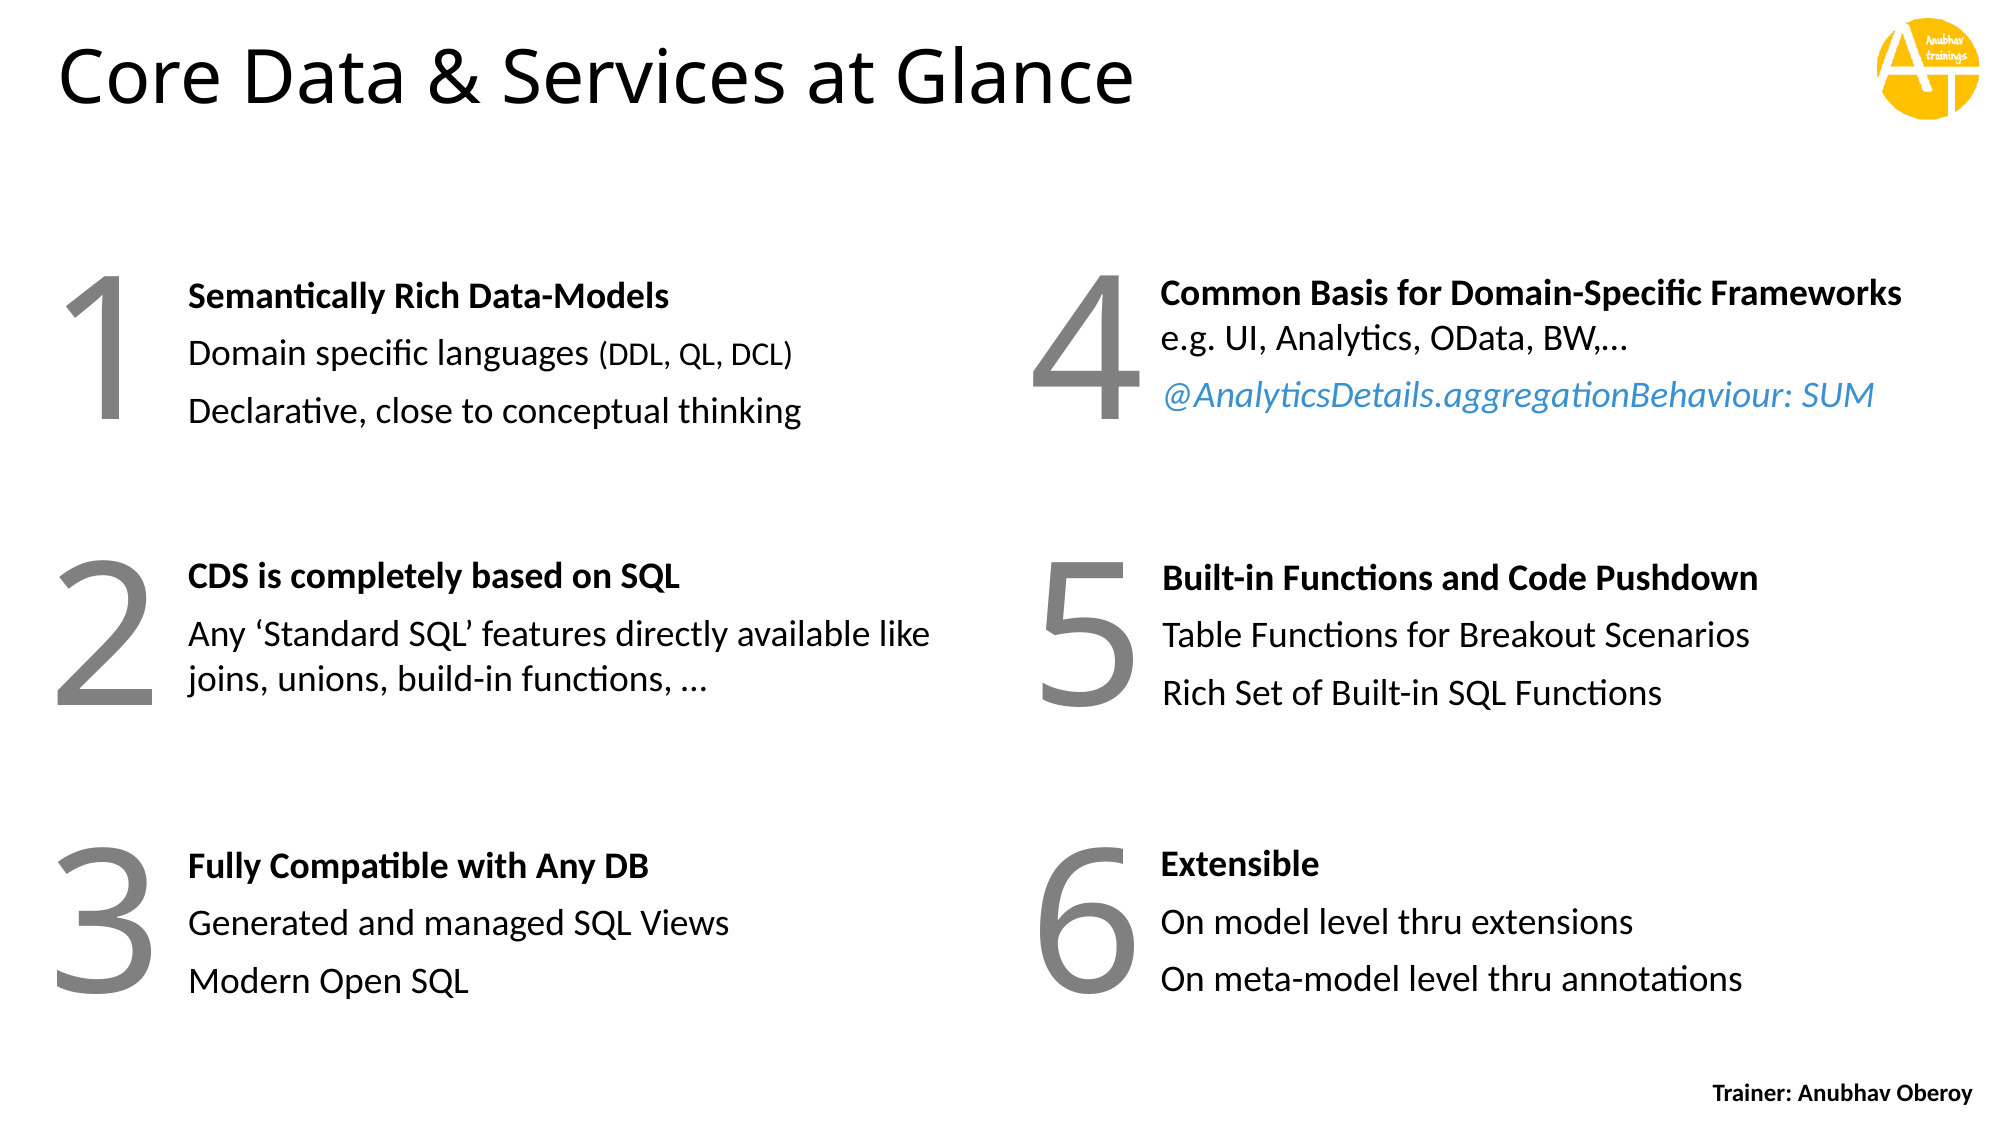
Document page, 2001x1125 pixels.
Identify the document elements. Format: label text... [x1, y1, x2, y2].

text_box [53, 505, 978, 749]
footer Trainer: Anubhav Oberoy [1660, 1074, 2000, 1108]
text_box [53, 219, 965, 462]
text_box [1034, 505, 1972, 748]
text_box Core Data & Services at Glance [42, 30, 1896, 148]
picture [1866, 11, 1985, 128]
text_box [1035, 792, 1952, 1035]
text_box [1035, 219, 1952, 462]
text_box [53, 792, 978, 1035]
